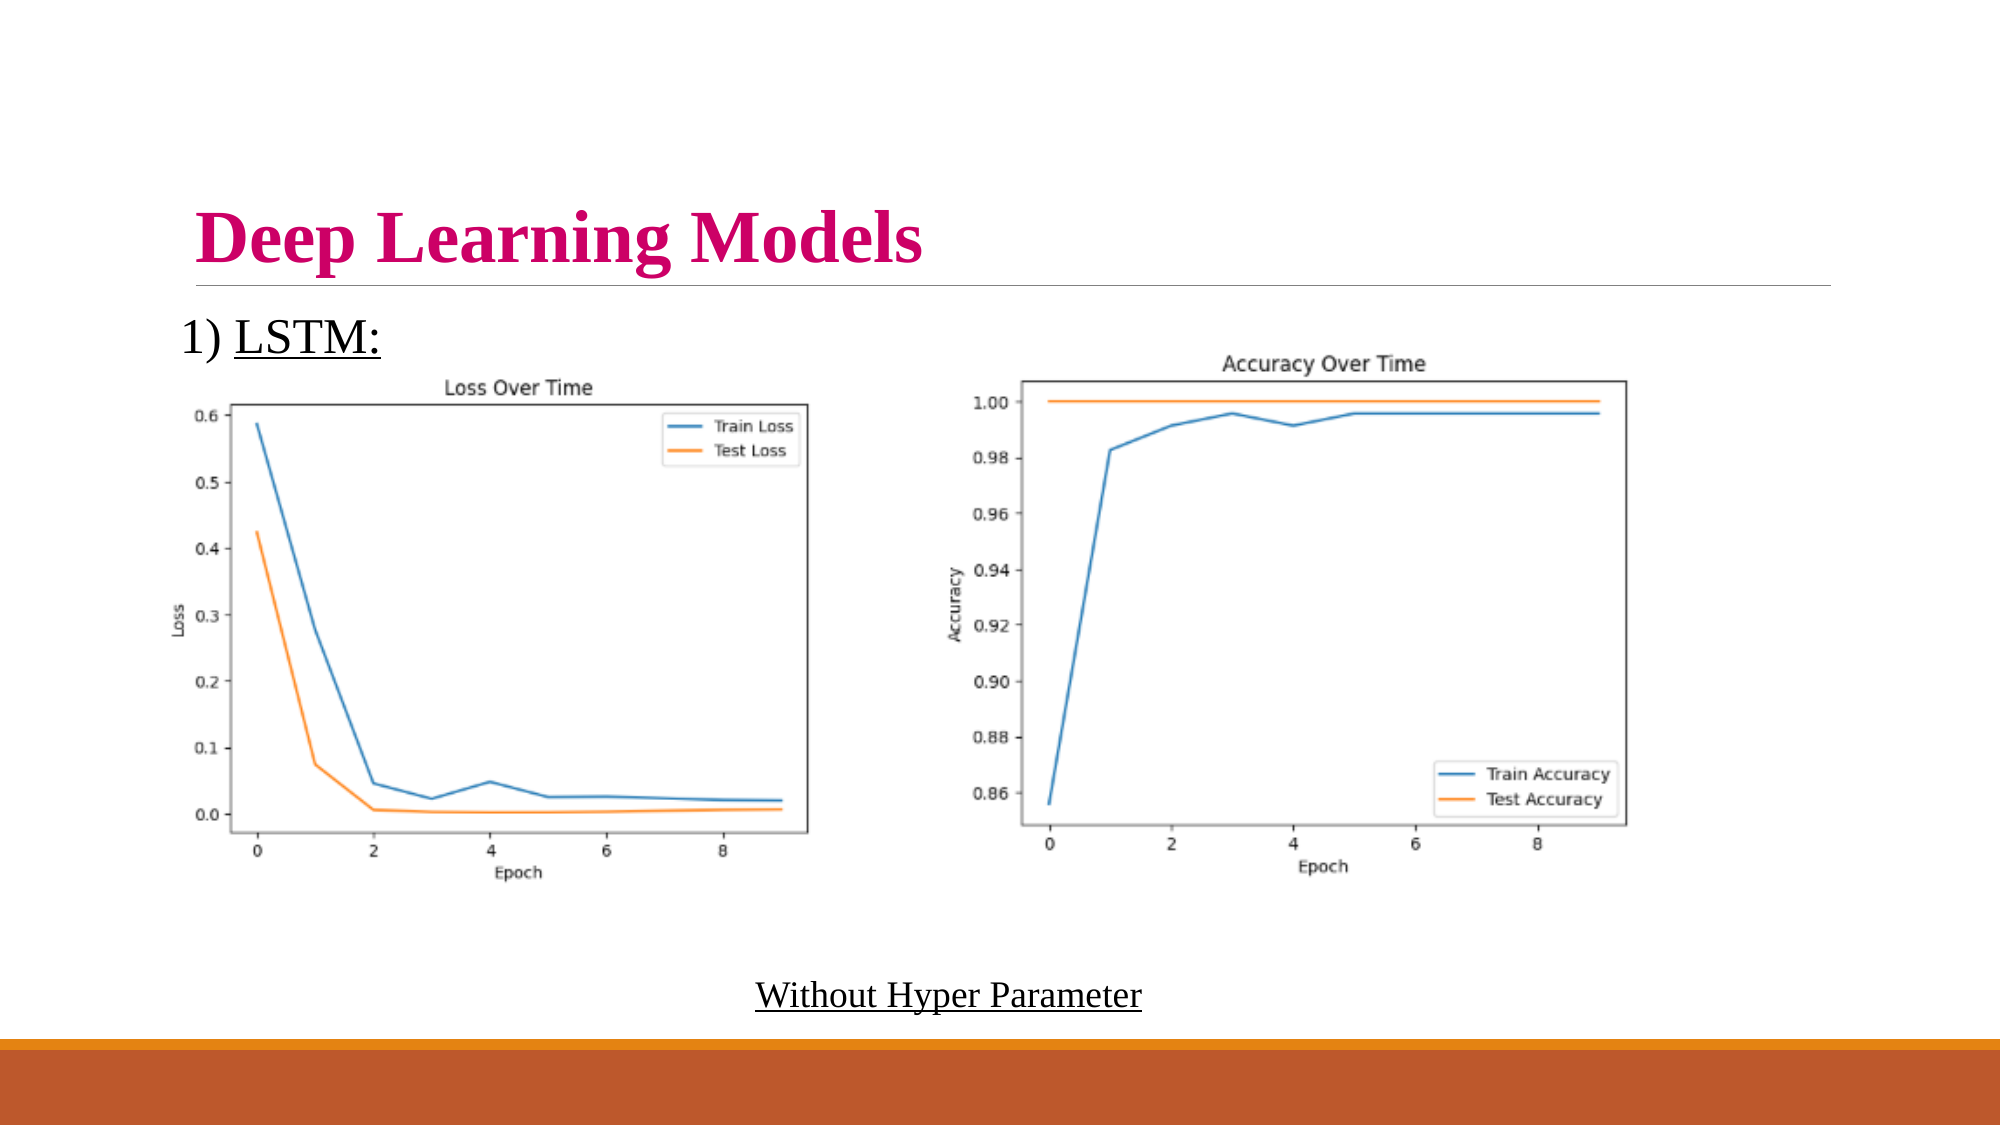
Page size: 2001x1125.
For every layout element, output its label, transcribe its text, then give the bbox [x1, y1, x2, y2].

picture [150, 365, 842, 892]
title Deep Learning Models [180, 47, 1830, 285]
list 1) LSTM: [180, 302, 1830, 963]
picture [920, 334, 1655, 892]
text_box Without Hyper Parameter [740, 962, 1158, 1023]
